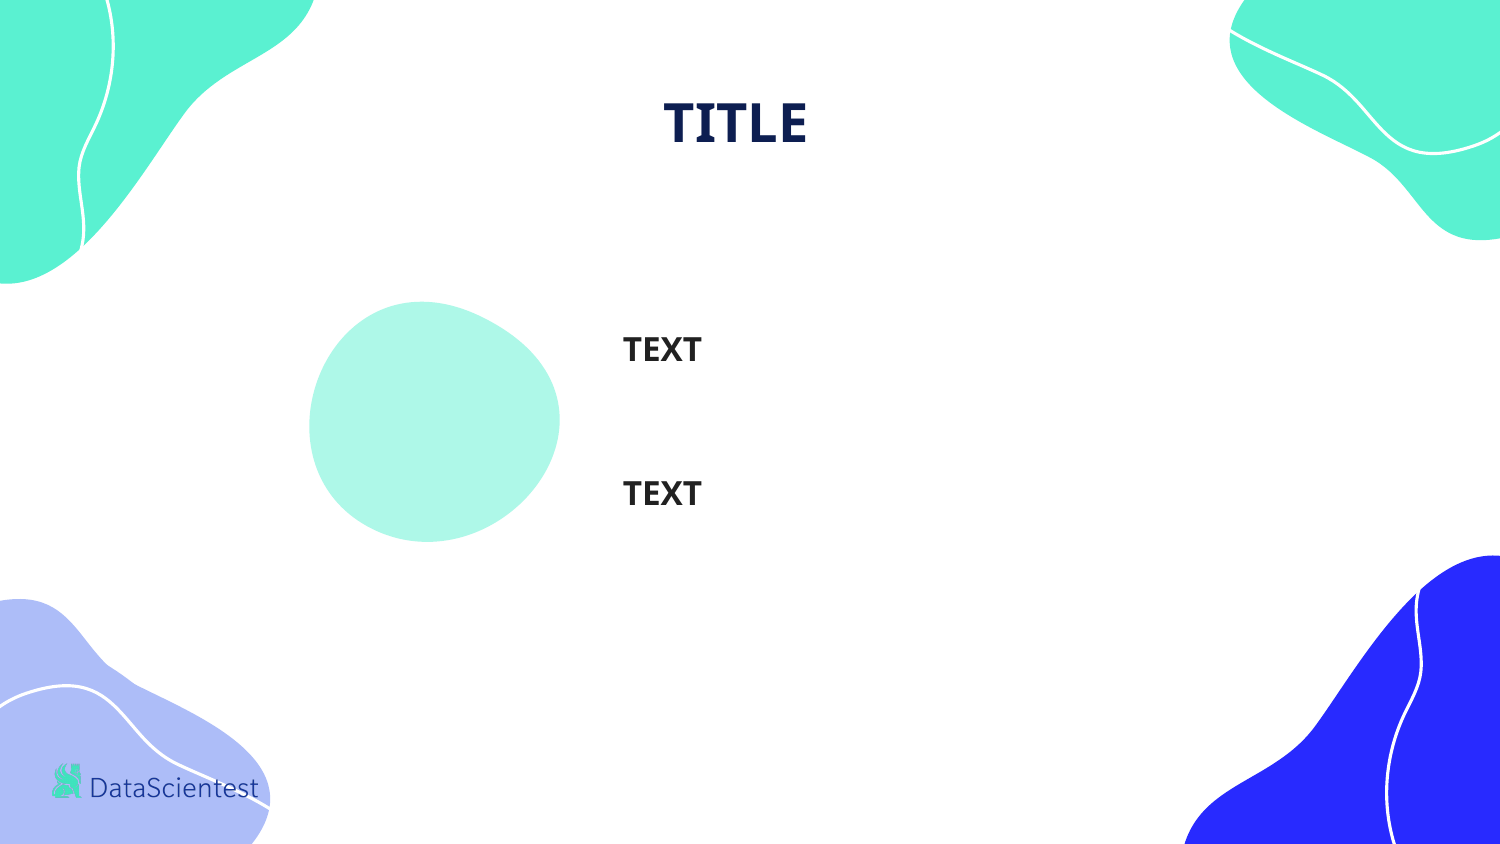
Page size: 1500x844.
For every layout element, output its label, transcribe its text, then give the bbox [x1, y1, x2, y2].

title TITLE [330, 72, 1143, 240]
picture [52, 763, 258, 798]
subtitle TEXT [607, 312, 1272, 473]
subtitle TEXT [607, 457, 1039, 552]
text_box [309, 301, 560, 542]
